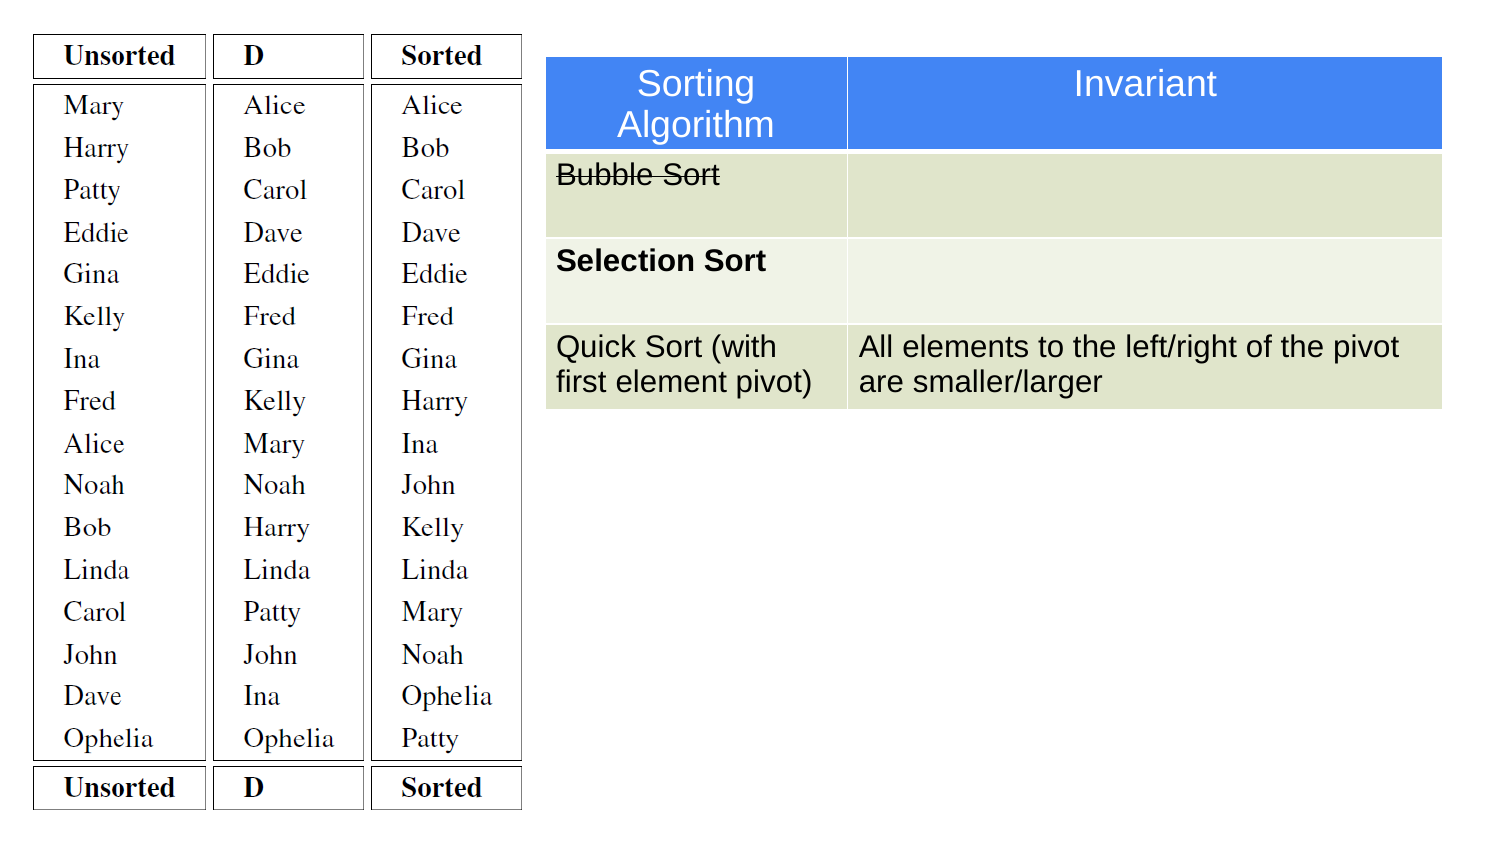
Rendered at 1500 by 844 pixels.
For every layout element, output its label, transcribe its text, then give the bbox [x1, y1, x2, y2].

table_header Sorting Algorithm [546, 57, 847, 149]
table_cell Selection Sort [546, 239, 847, 323]
table_cell [848, 154, 1442, 237]
table_cell Quick Sort (with first element pivot) [546, 325, 847, 409]
table_cell All elements to the left/right of the pivot are smaller/larger [848, 325, 1442, 409]
table_cell Bubble Sort [546, 154, 847, 237]
table_header Invariant [848, 57, 1442, 149]
picture [33, 34, 206, 810]
table_cell [848, 239, 1442, 323]
picture [371, 34, 522, 810]
picture [213, 34, 364, 810]
